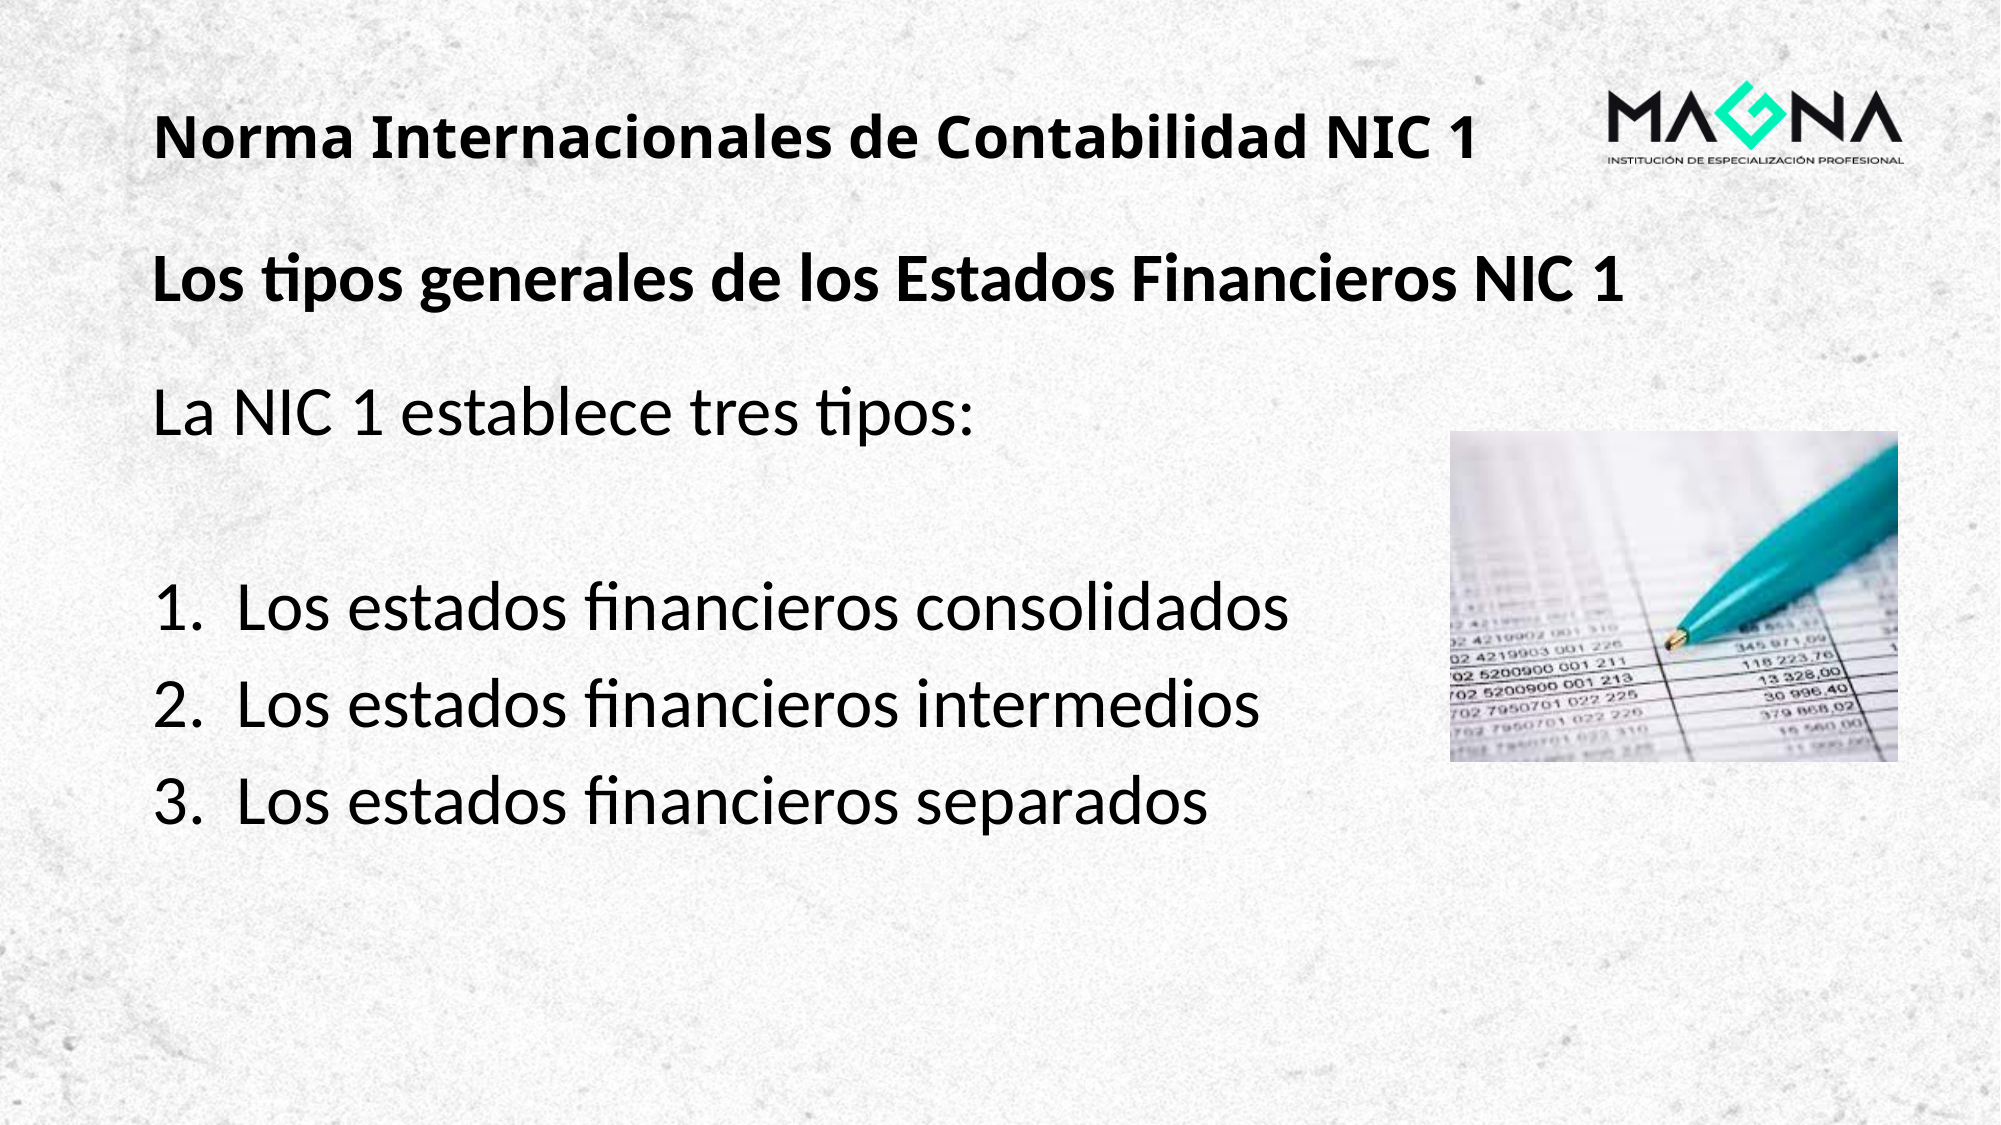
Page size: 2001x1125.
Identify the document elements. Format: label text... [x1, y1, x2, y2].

title Norma Internacionales de Contabilidad NIC 1 [137, 57, 1667, 199]
text_box La NIC 1 establece tres tipos: Los estados financieros consolidados Los estados financieros intermedios Los estados financieros separados [137, 366, 1314, 872]
picture [0, 0, 2001, 1125]
list Los tipos generales de los Estados Financieros NIC 1 [137, 207, 1833, 324]
